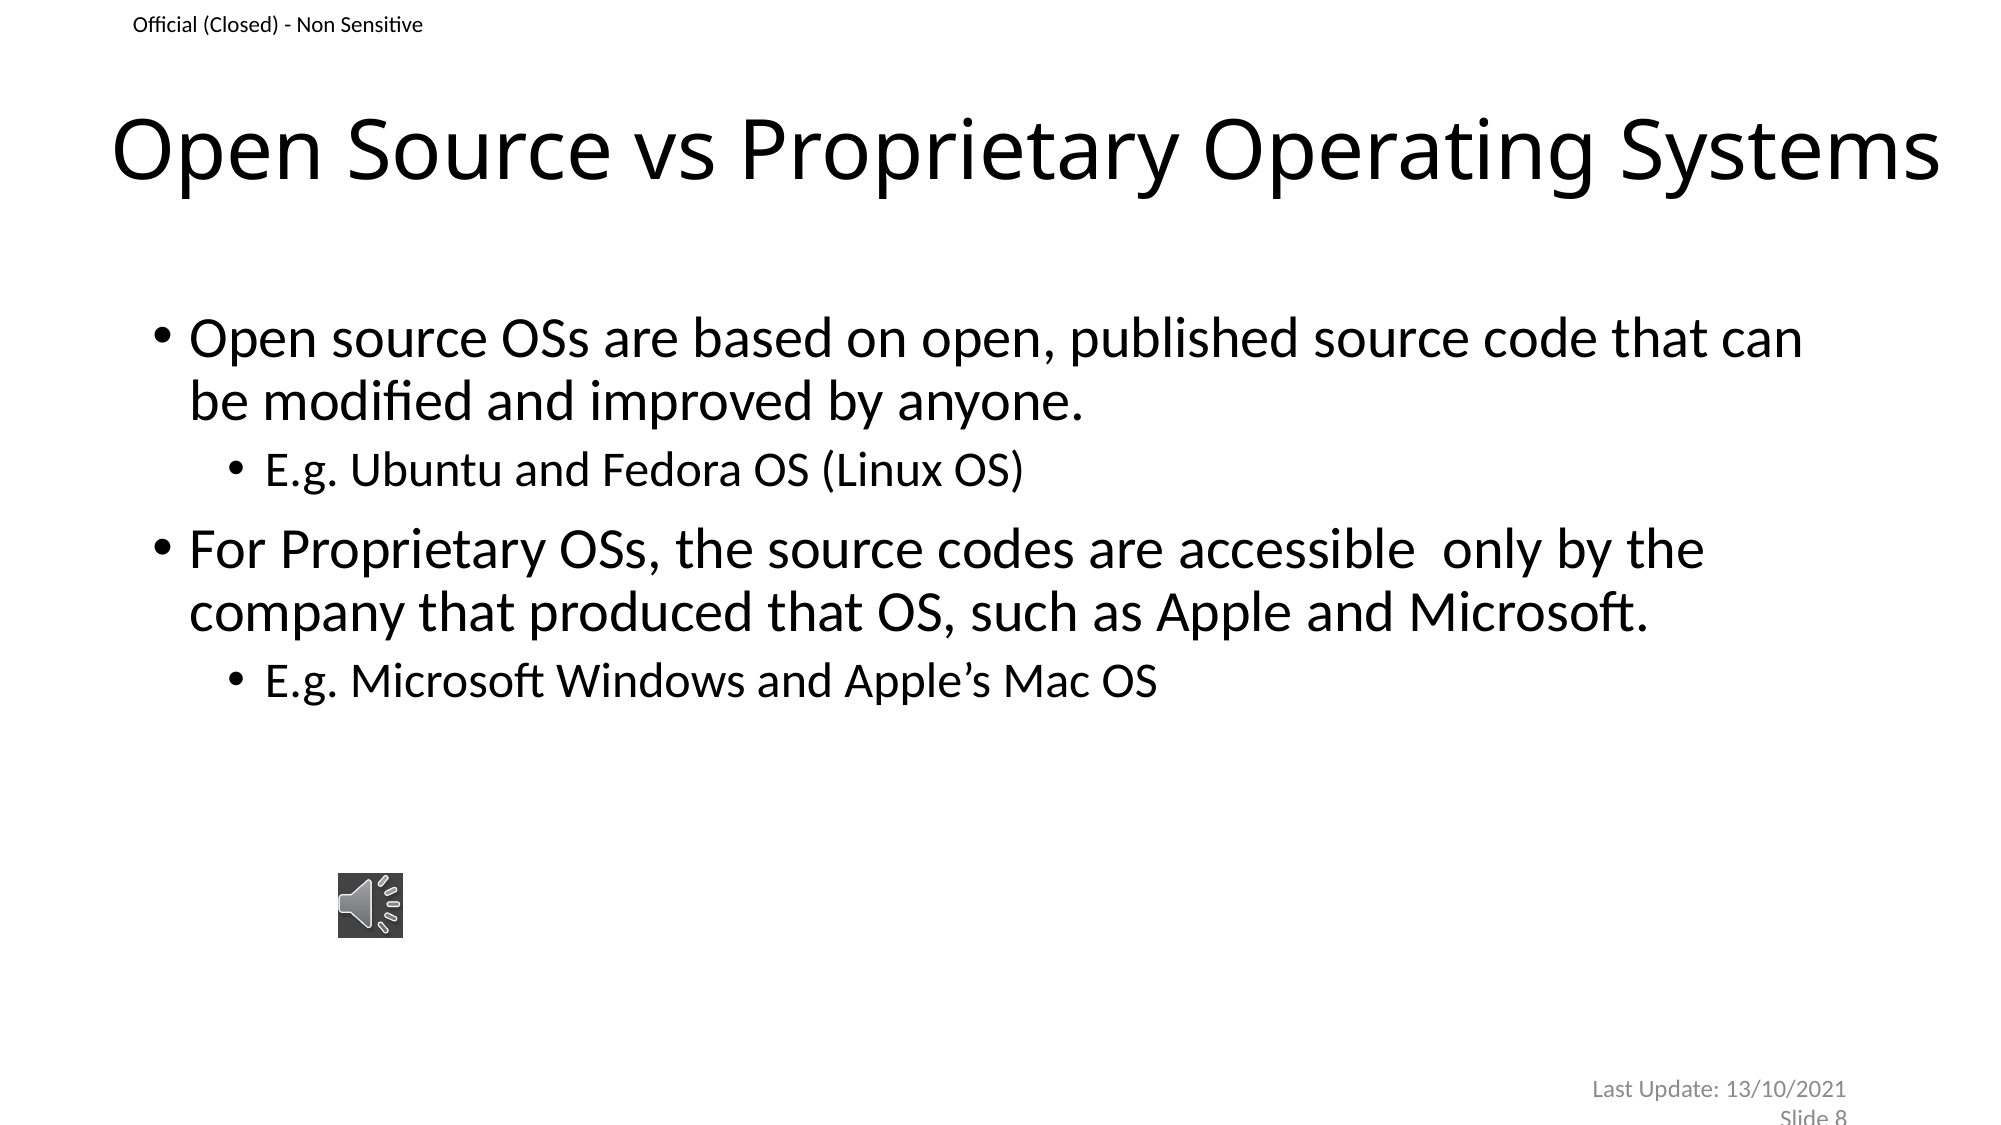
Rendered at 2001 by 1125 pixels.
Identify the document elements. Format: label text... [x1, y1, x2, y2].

list Open source OSs are based on open, published source code that can be modified and improved by anyone. E.g. Ubuntu and Fedora OS (Linux OS) For Proprietary OSs, the source codes are accessible only by the company that produced that OS, such as Apple and Microsoft. E.g. Microsoft Windows and Apple’s Mac OS [137, 299, 1863, 1014]
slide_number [1412, 1042, 1863, 1103]
picture [337, 872, 405, 940]
title Open Source vs Proprietary Operating Systems [94, 96, 2000, 209]
